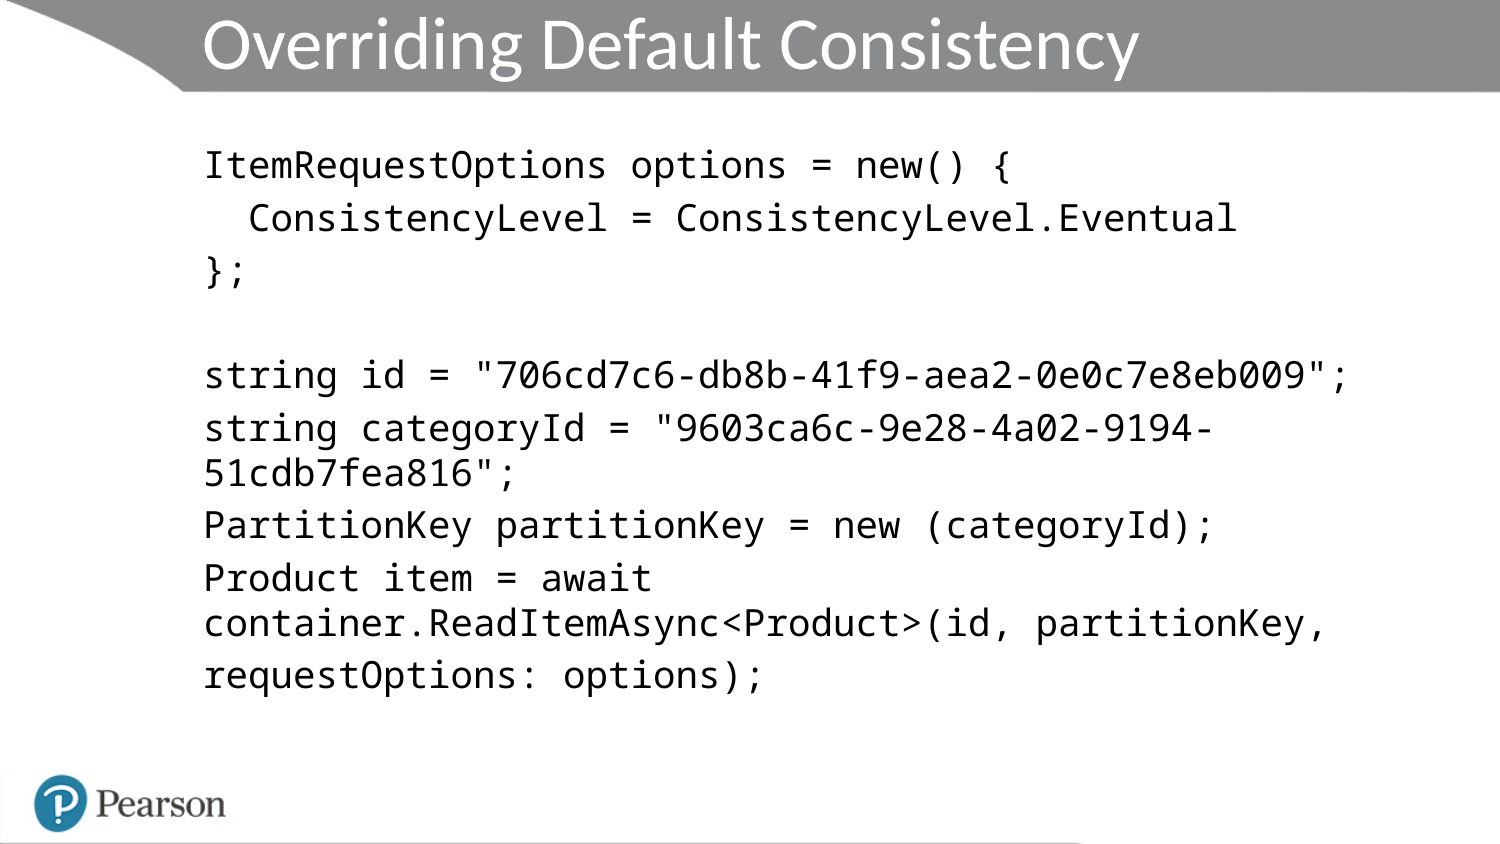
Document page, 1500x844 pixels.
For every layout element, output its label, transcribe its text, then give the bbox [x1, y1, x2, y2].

title Overriding Default Consistency [187, 0, 1426, 79]
picture [0, 0, 1500, 844]
list ItemRequestOptions options = new() { ConsistencyLevel = ConsistencyLevel.Eventual }; string id = "706cd7c6-db8b-41f9-aea2-0e0c7e8eb009"; string categoryId = "9603ca6c-9e28-4a02-9194-51cdb7fea816"; PartitionKey partitionKey = new (categoryId); Product item = await container.ReadItemAsync<Product>(id, partitionKey, requestOptions: options); [188, 133, 1425, 716]
